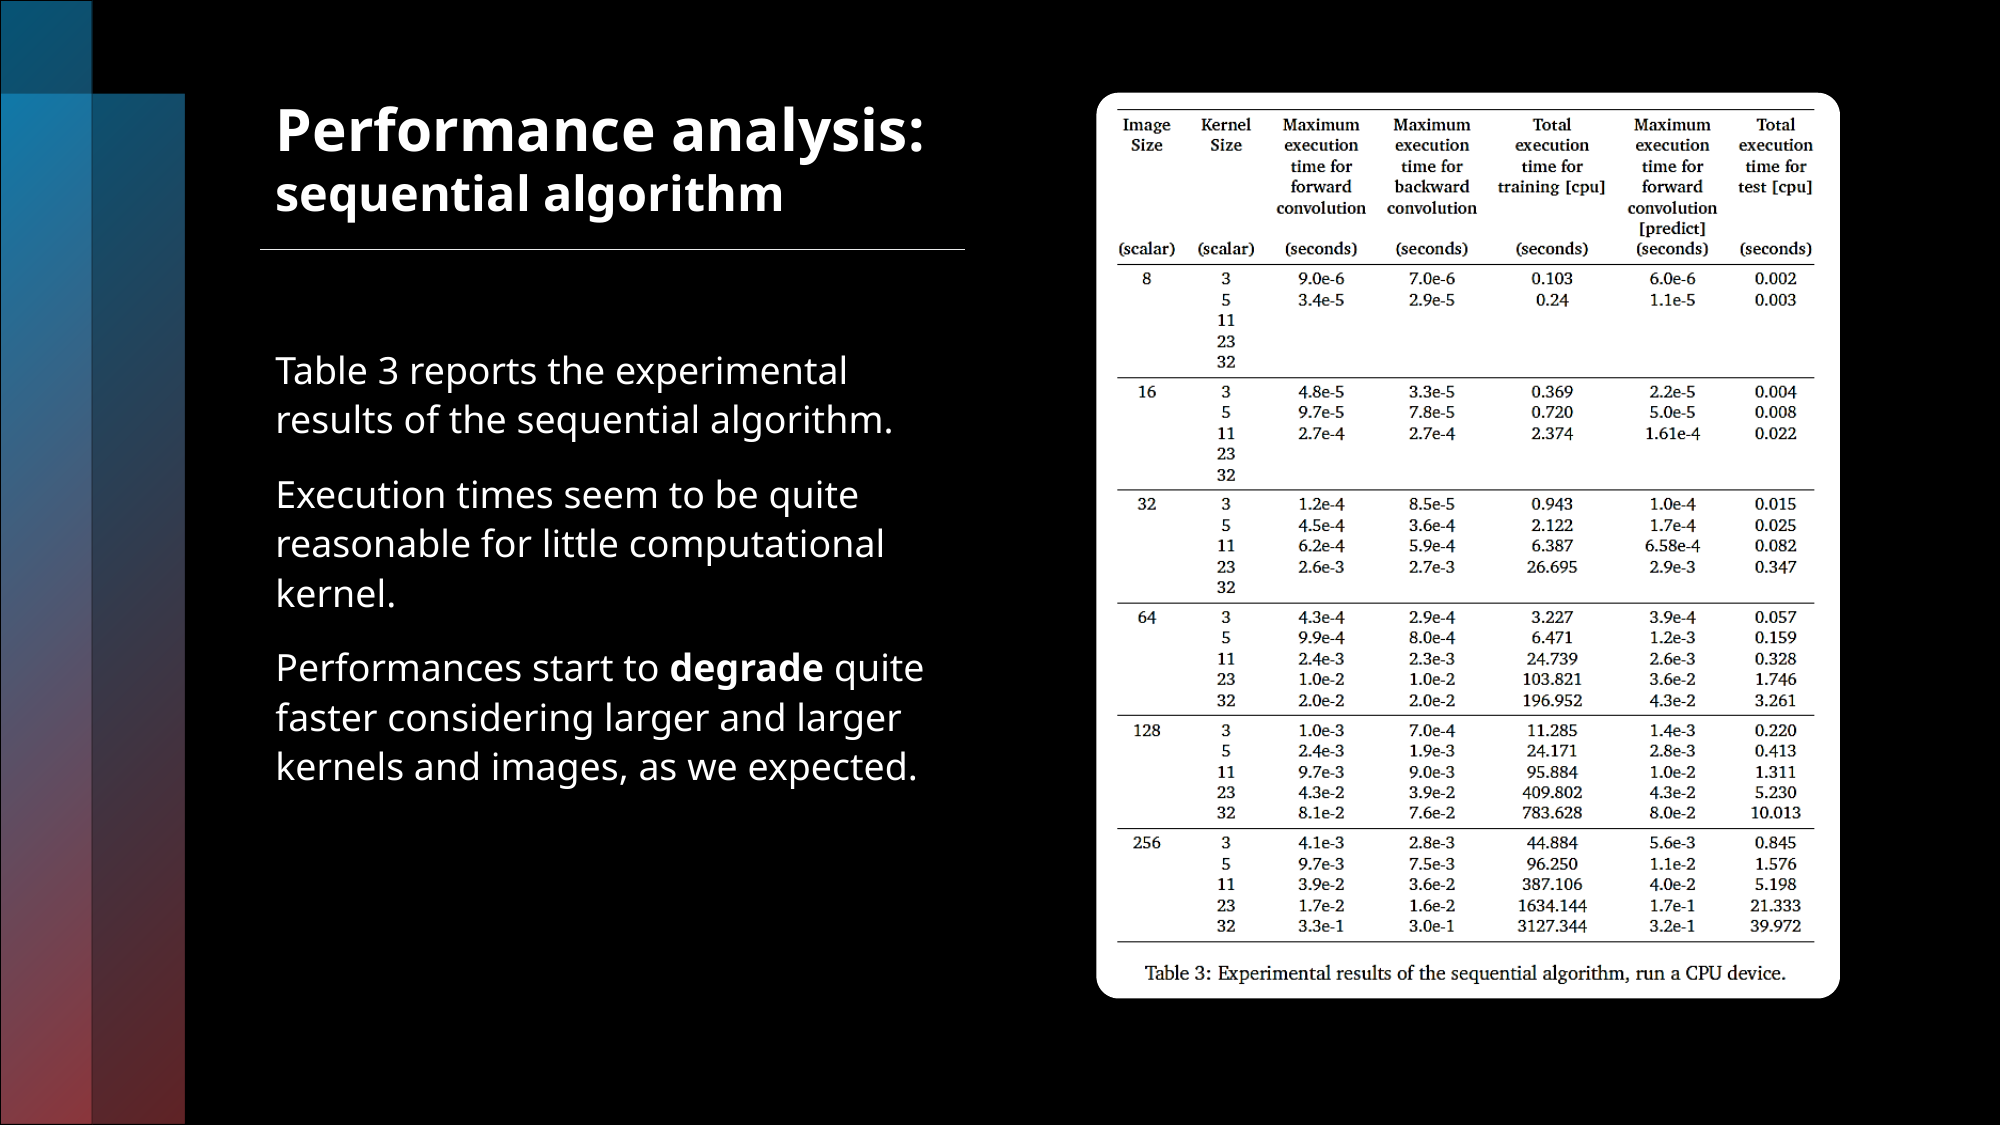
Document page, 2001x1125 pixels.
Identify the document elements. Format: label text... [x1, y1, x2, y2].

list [1096, 92, 1840, 999]
list Table 3 reports the experimental results of the sequential algorithm. Execution times seem to be quite reasonable for little computational kernel. Performances start to degrade quite faster considering larger and larger kernels and images, as we expected. [260, 334, 965, 999]
title Performance analysis: sequential algorithm [260, 74, 965, 229]
